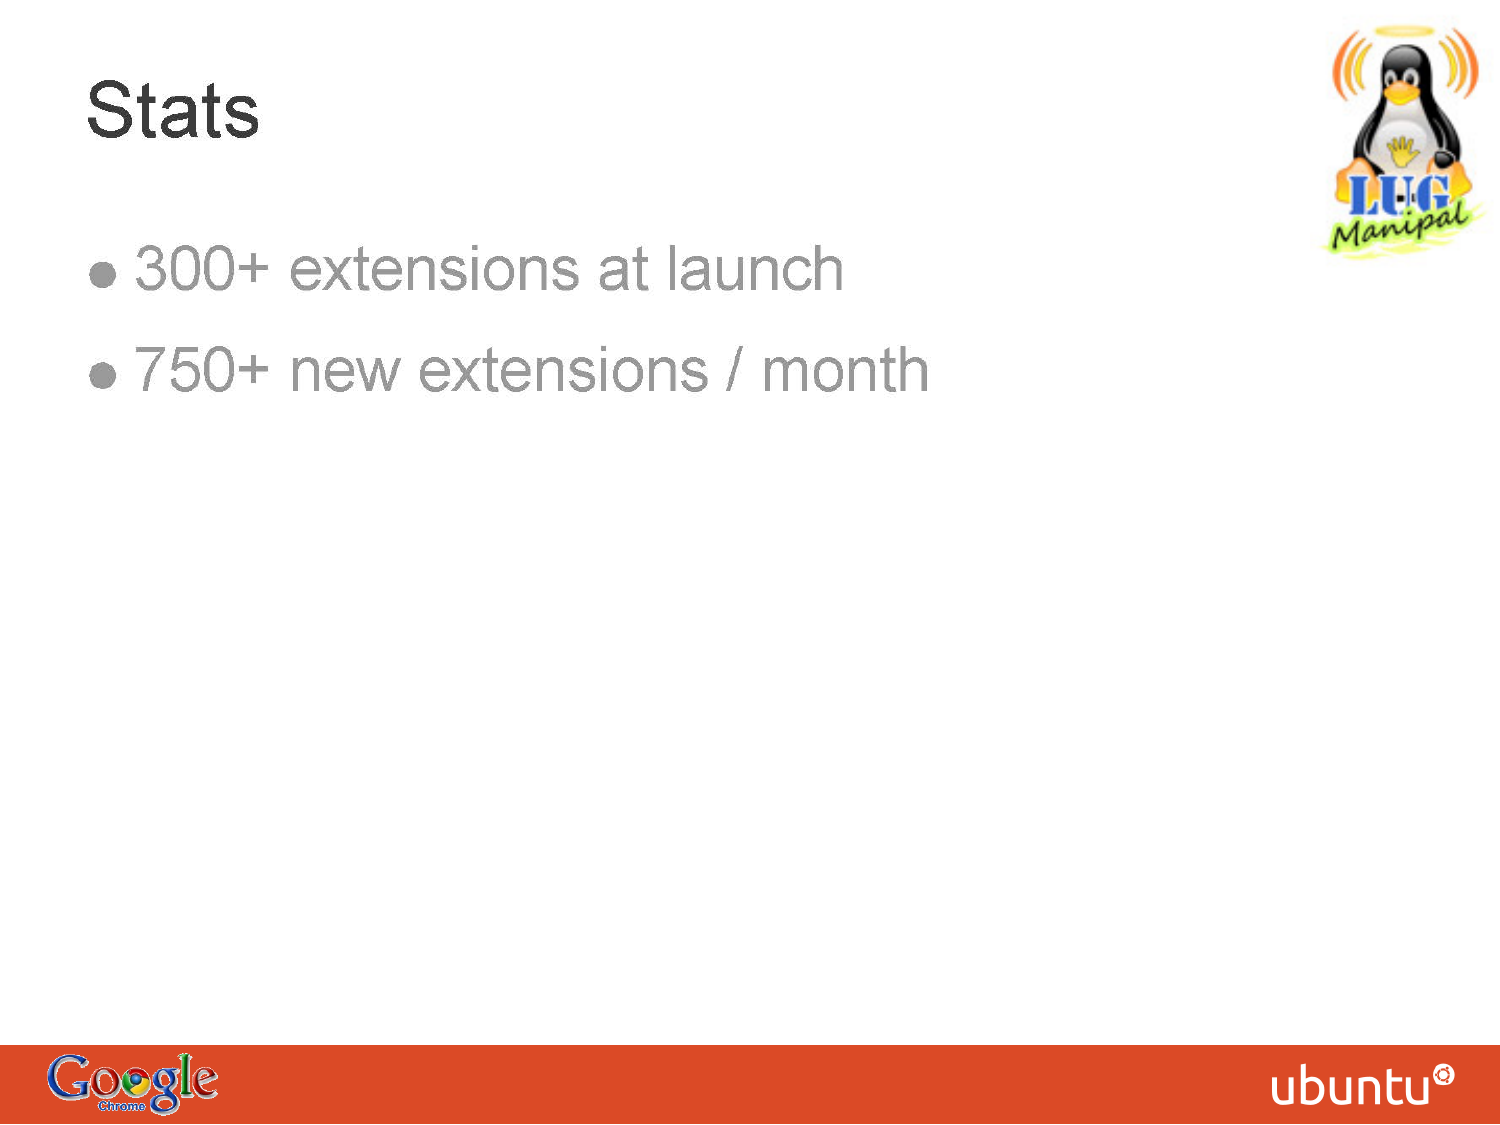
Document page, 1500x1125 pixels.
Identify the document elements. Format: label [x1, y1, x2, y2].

picture [1310, 0, 1500, 282]
picture [0, 0, 1245, 831]
picture [0, 1037, 1500, 1125]
